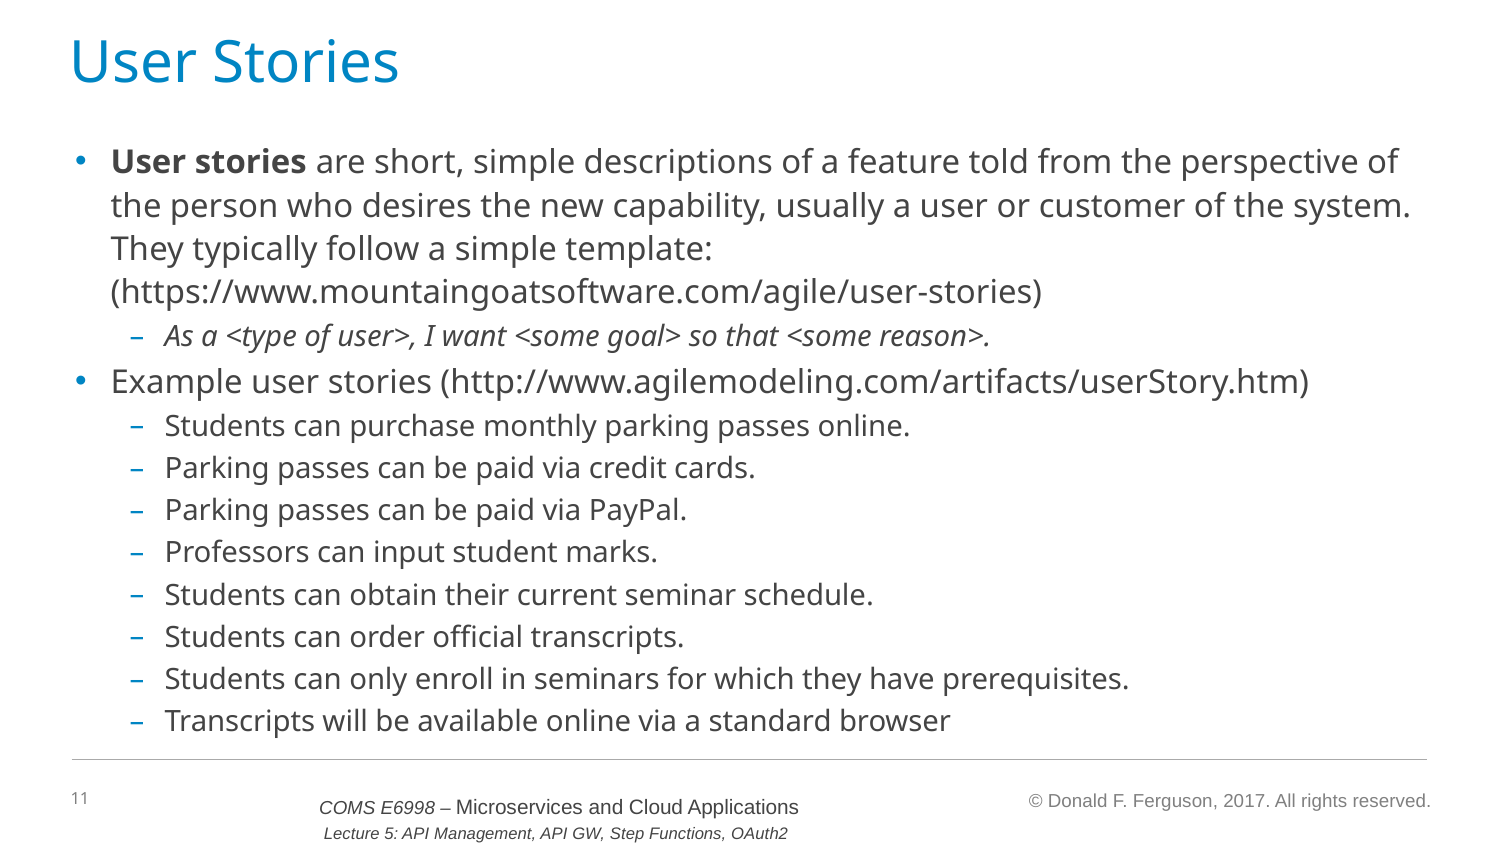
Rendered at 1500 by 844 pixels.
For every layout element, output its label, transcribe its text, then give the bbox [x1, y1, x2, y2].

list User stories are short, simple descriptions of a feature told from the perspective of the person who desires the new capability, usually a user or customer of the system. They typically follow a simple template: (https://www.mountaingoatsoftware.com/agile/user-stories) As a <type of user>, I want <some goal> so that <some reason>. Example user stories (http://www.agilemodeling.com/artifacts/userStory.htm) Students can purchase monthly parking passes online. Parking passes can be paid via credit cards. Parking passes can be paid via PayPal. Professors can input student marks. Students can obtain their current seminar schedule. Students can order official transcripts. Students can only enroll in seminars for which they have prerequisites. Transcripts will be available online via a standard browser [74, 136, 1432, 741]
title User Stories [69, 31, 1429, 106]
